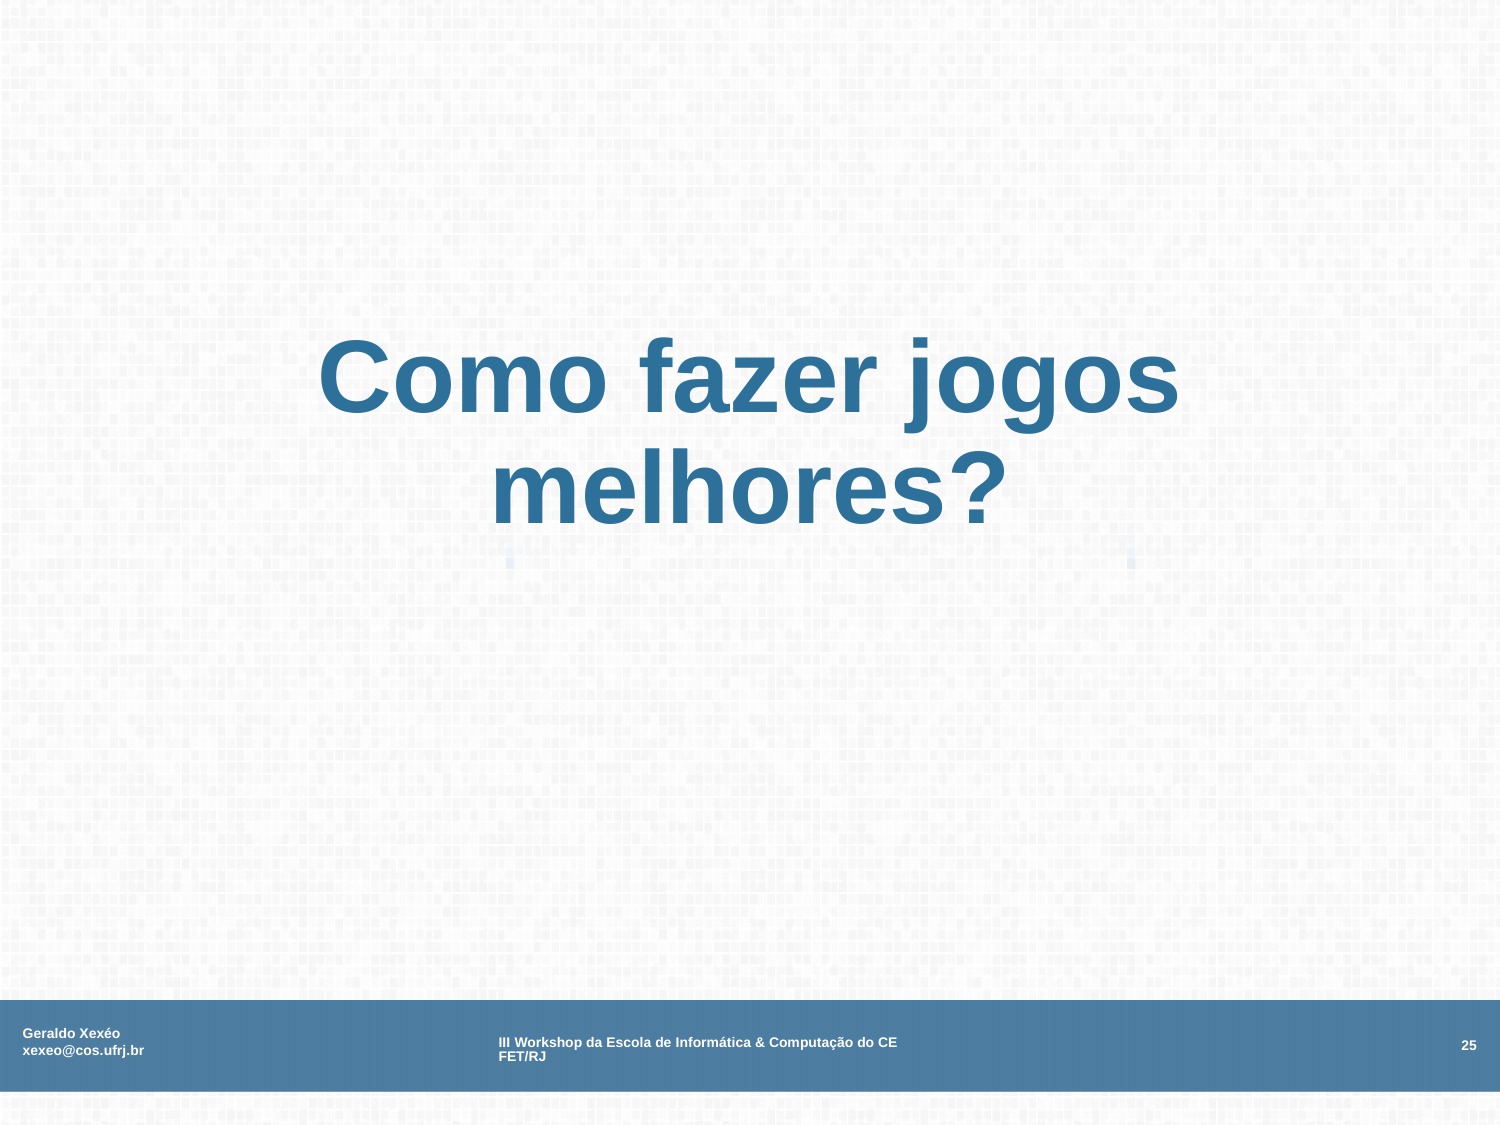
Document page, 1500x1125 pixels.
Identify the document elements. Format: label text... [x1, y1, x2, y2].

slide_number Geraldo Xexéo xexeo@cos.ufrj.br [7, 1017, 203, 1066]
title Como fazer jogos melhores? [112, 307, 1388, 563]
slide_number 25 [1297, 1021, 1492, 1069]
footer III Workshop da Escola de Informática & Computação do CEFET/RJ [483, 1017, 919, 1066]
picture [0, 0, 1500, 1125]
